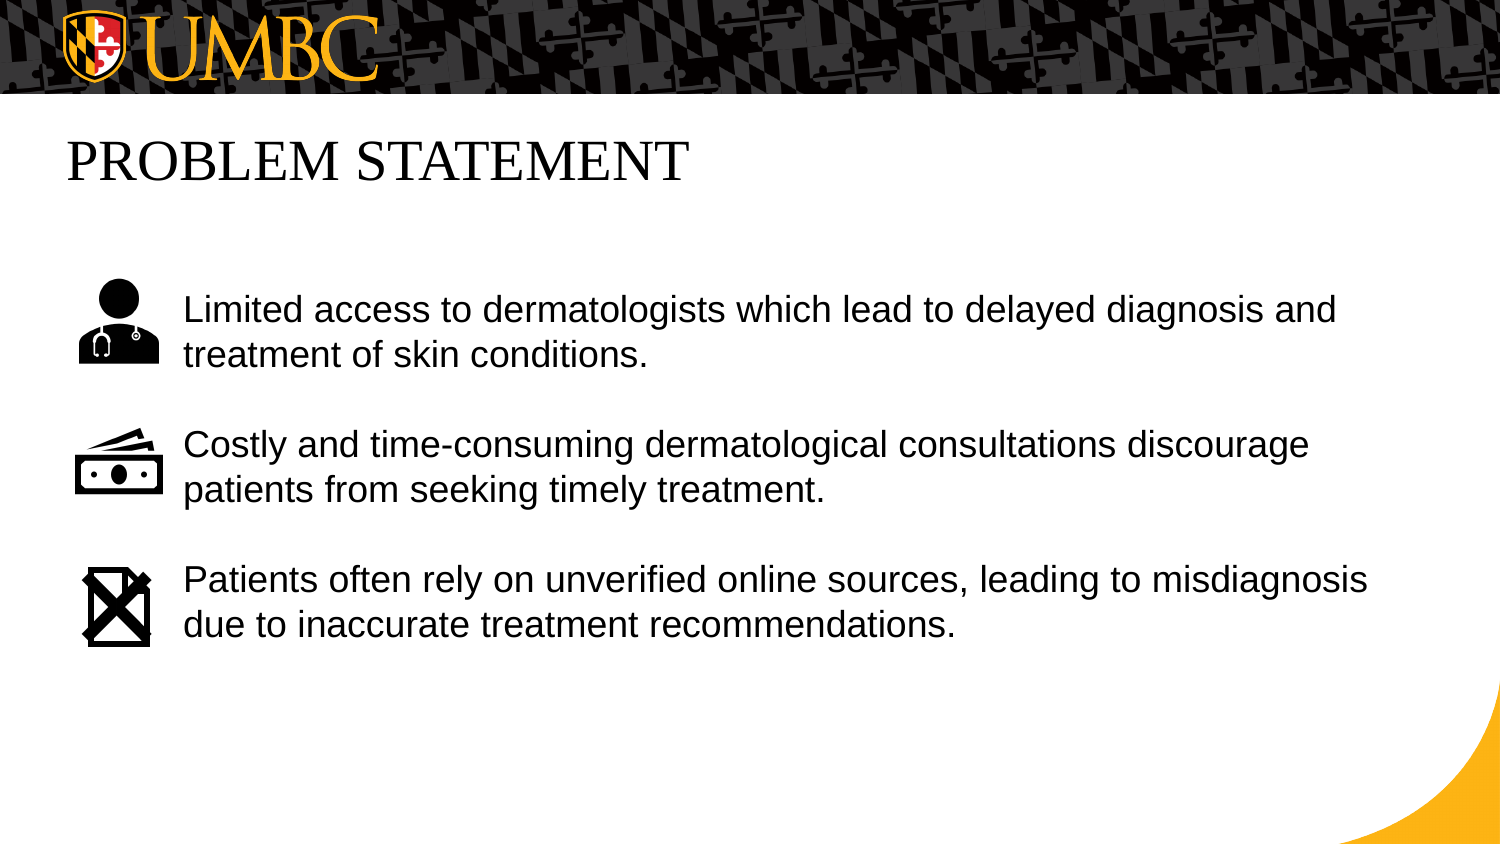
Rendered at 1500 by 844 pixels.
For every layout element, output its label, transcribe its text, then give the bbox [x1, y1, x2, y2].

title PROBLEM STATEMENT [51, 106, 1449, 201]
picture [0, 0, 1500, 94]
picture [1338, 679, 1500, 844]
list Limited access to dermatologists which lead to delayed diagnosis and treatment of skin conditions. Costly and time-consuming dermatological consultations discourage patients from seeking timely treatment. Patients often rely on unverified online sources, leading to misdiagnosis due to inaccurate treatment recommendations. [168, 220, 1461, 710]
picture [71, 415, 167, 511]
picture [59, 261, 179, 381]
picture [69, 559, 167, 655]
